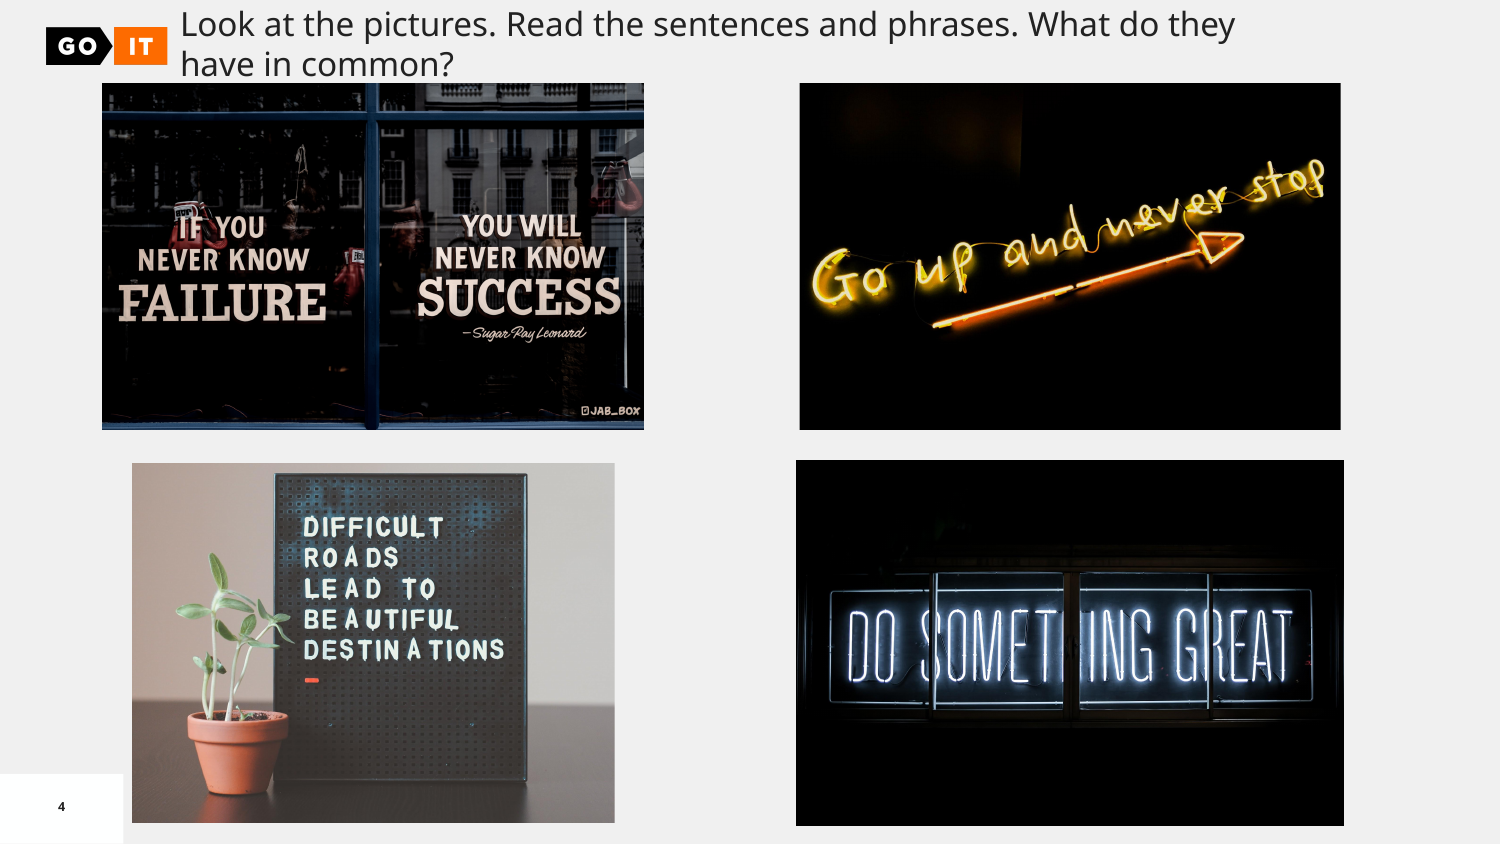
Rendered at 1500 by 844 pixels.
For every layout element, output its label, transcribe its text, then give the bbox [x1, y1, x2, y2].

picture [799, 83, 1341, 430]
picture [131, 463, 615, 823]
picture [46, 27, 165, 65]
picture [102, 83, 645, 430]
text_box Look at the pictures. Read the sentences and phrases. What do they have in common? [165, 0, 1308, 99]
picture [796, 460, 1344, 826]
